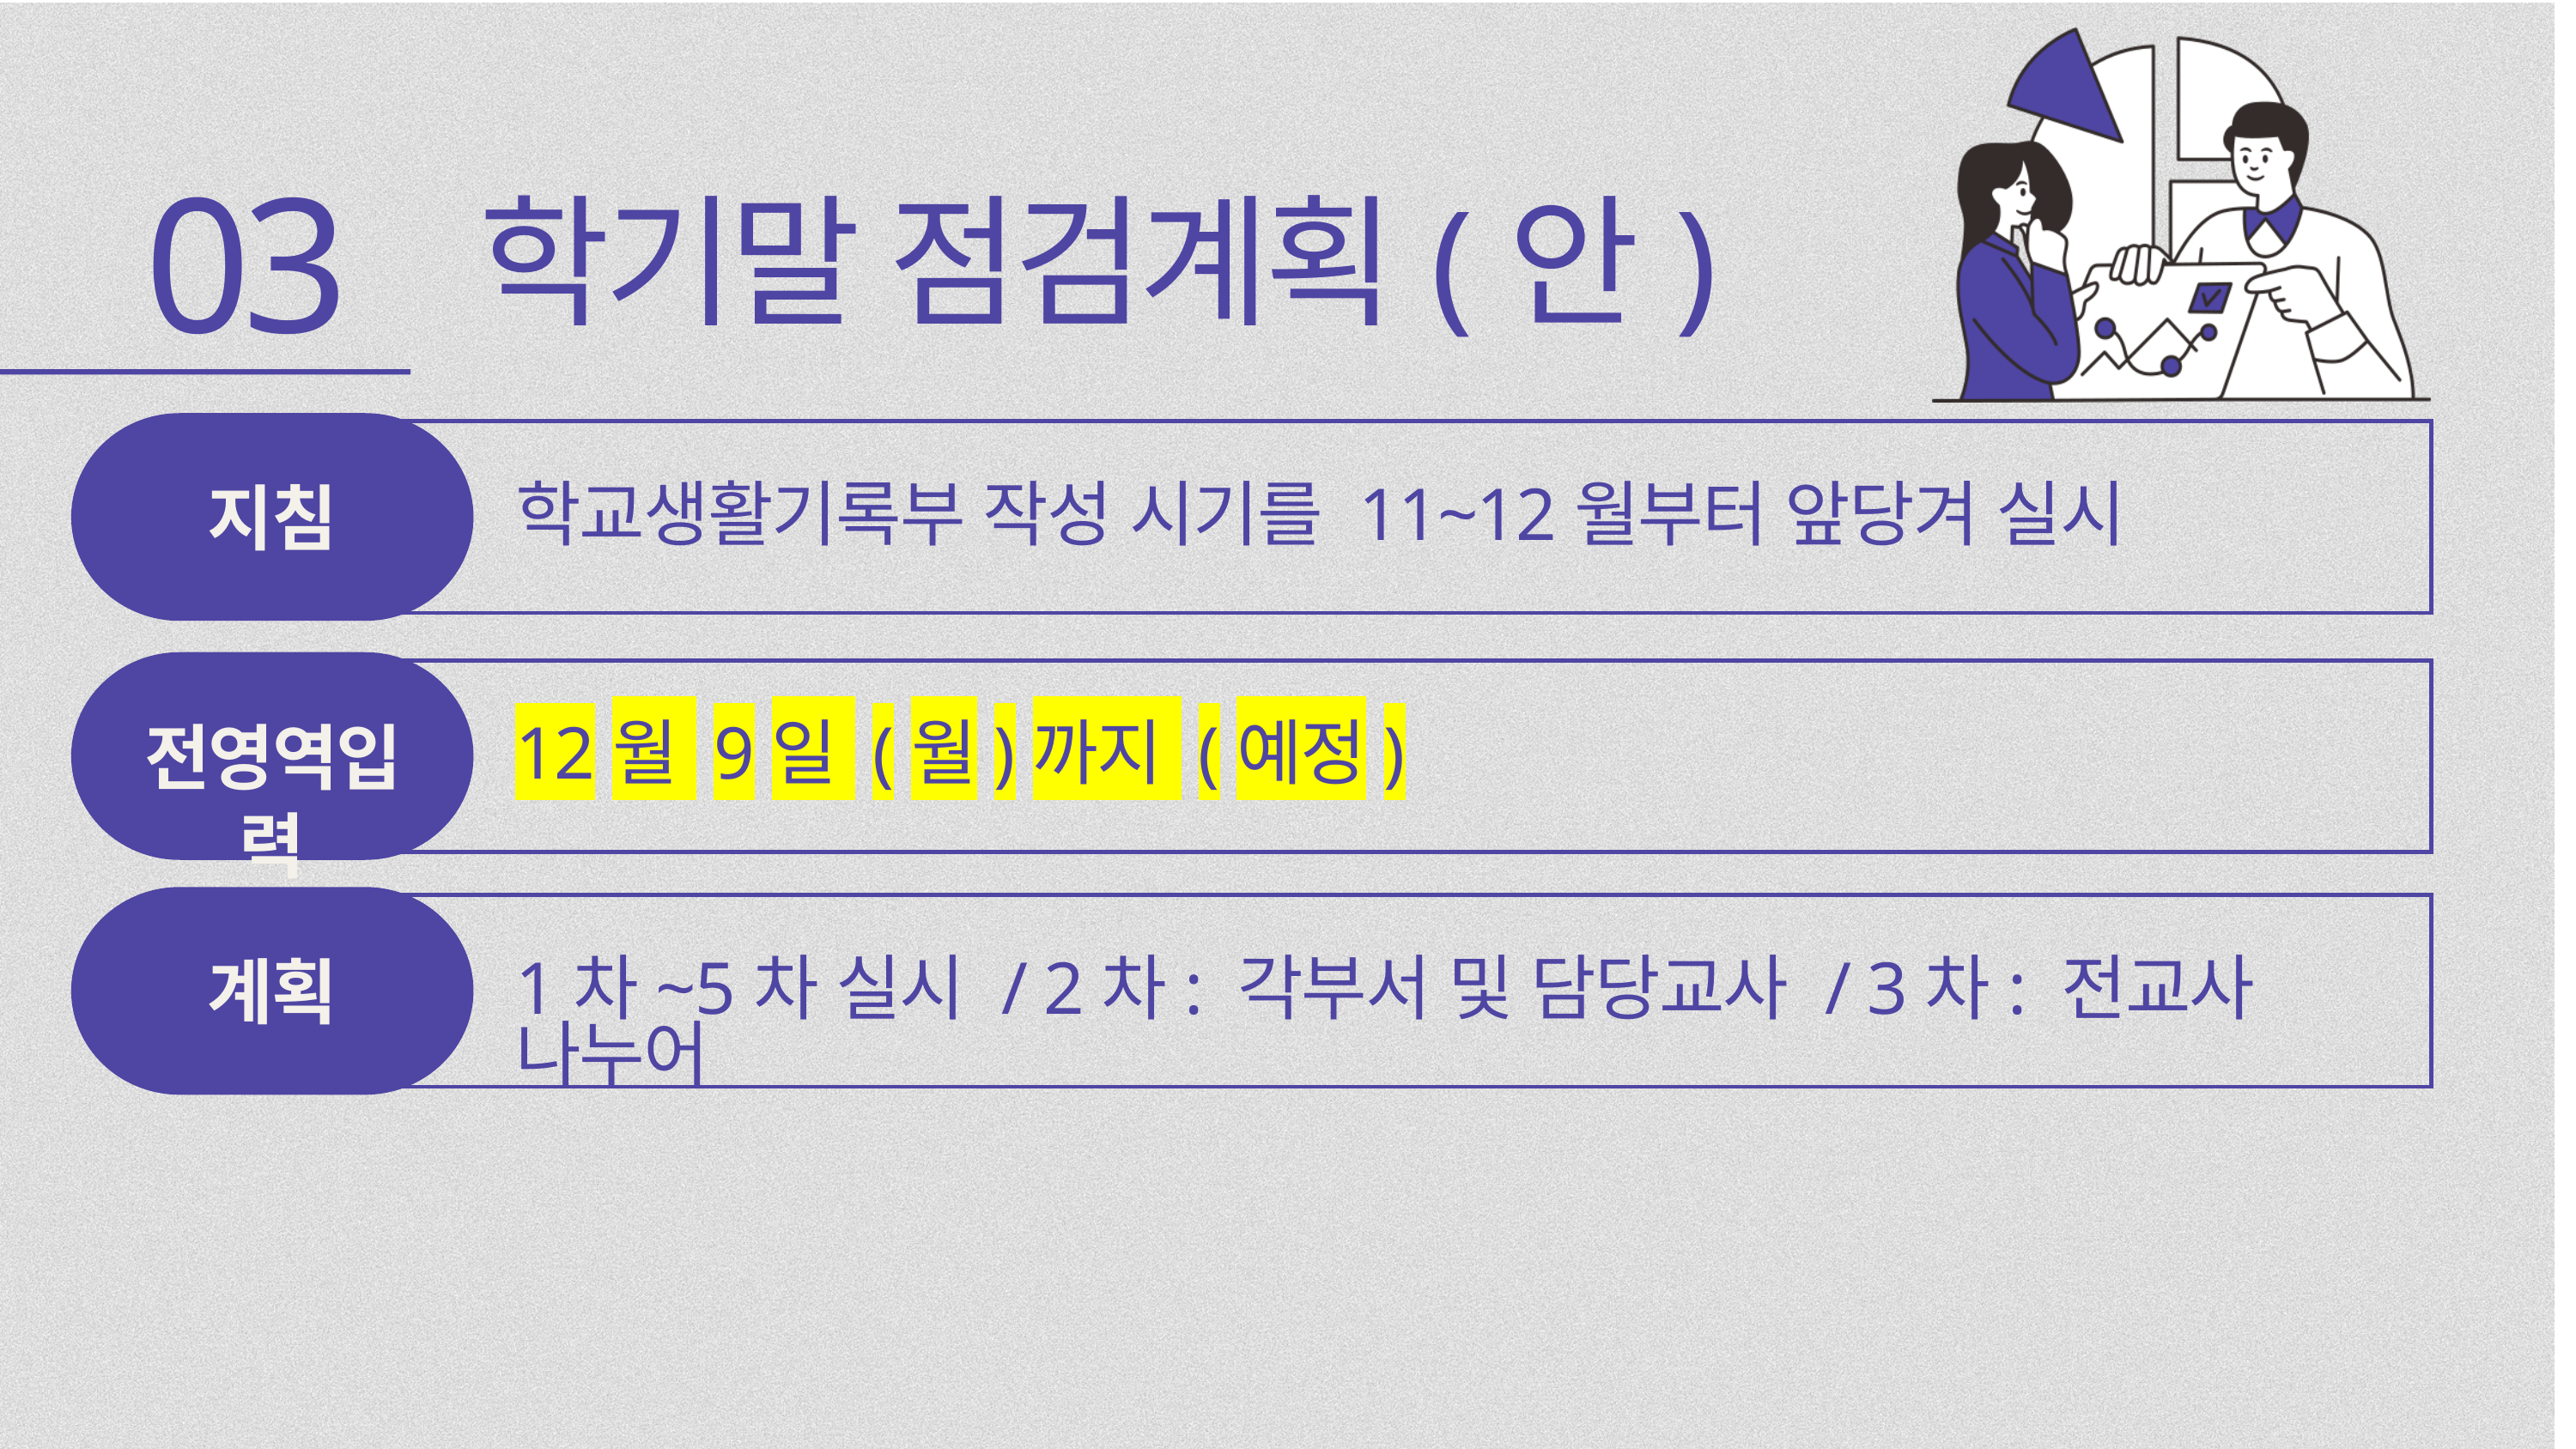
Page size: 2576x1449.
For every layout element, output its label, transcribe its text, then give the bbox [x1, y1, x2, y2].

text_box [1932, 27, 2432, 403]
text_box 03 [144, 136, 479, 370]
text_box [70, 412, 2432, 621]
text_box 학기말 점검계획(안) [479, 164, 2033, 343]
text_box [0, 3, 2555, 1449]
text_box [70, 887, 2432, 1095]
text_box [70, 652, 2432, 860]
